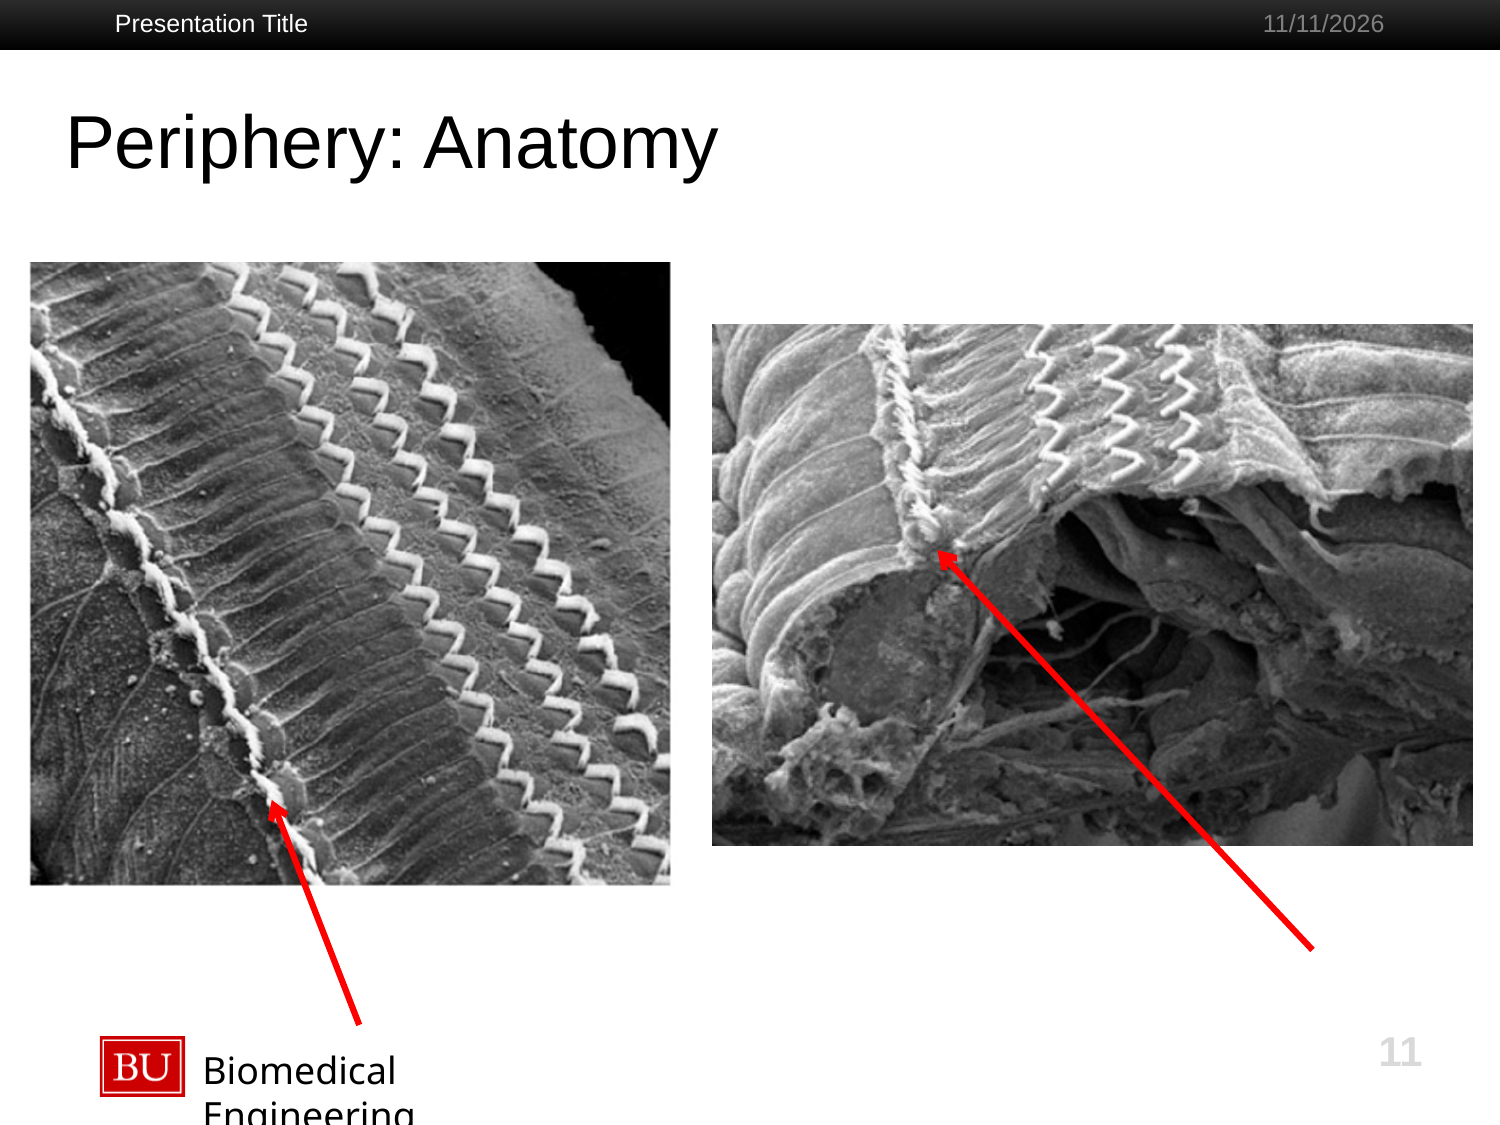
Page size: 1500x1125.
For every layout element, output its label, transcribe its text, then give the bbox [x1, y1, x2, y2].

text_box Periphery: Anatomy [50, 86, 1350, 199]
slide_number 11 [1199, 1024, 1438, 1092]
footer Presentation Title [99, 0, 938, 51]
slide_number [999, 0, 1401, 51]
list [24, 262, 679, 889]
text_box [271, 799, 360, 1026]
picture [99, 1036, 188, 1097]
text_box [937, 549, 1313, 951]
picture [712, 324, 1474, 846]
